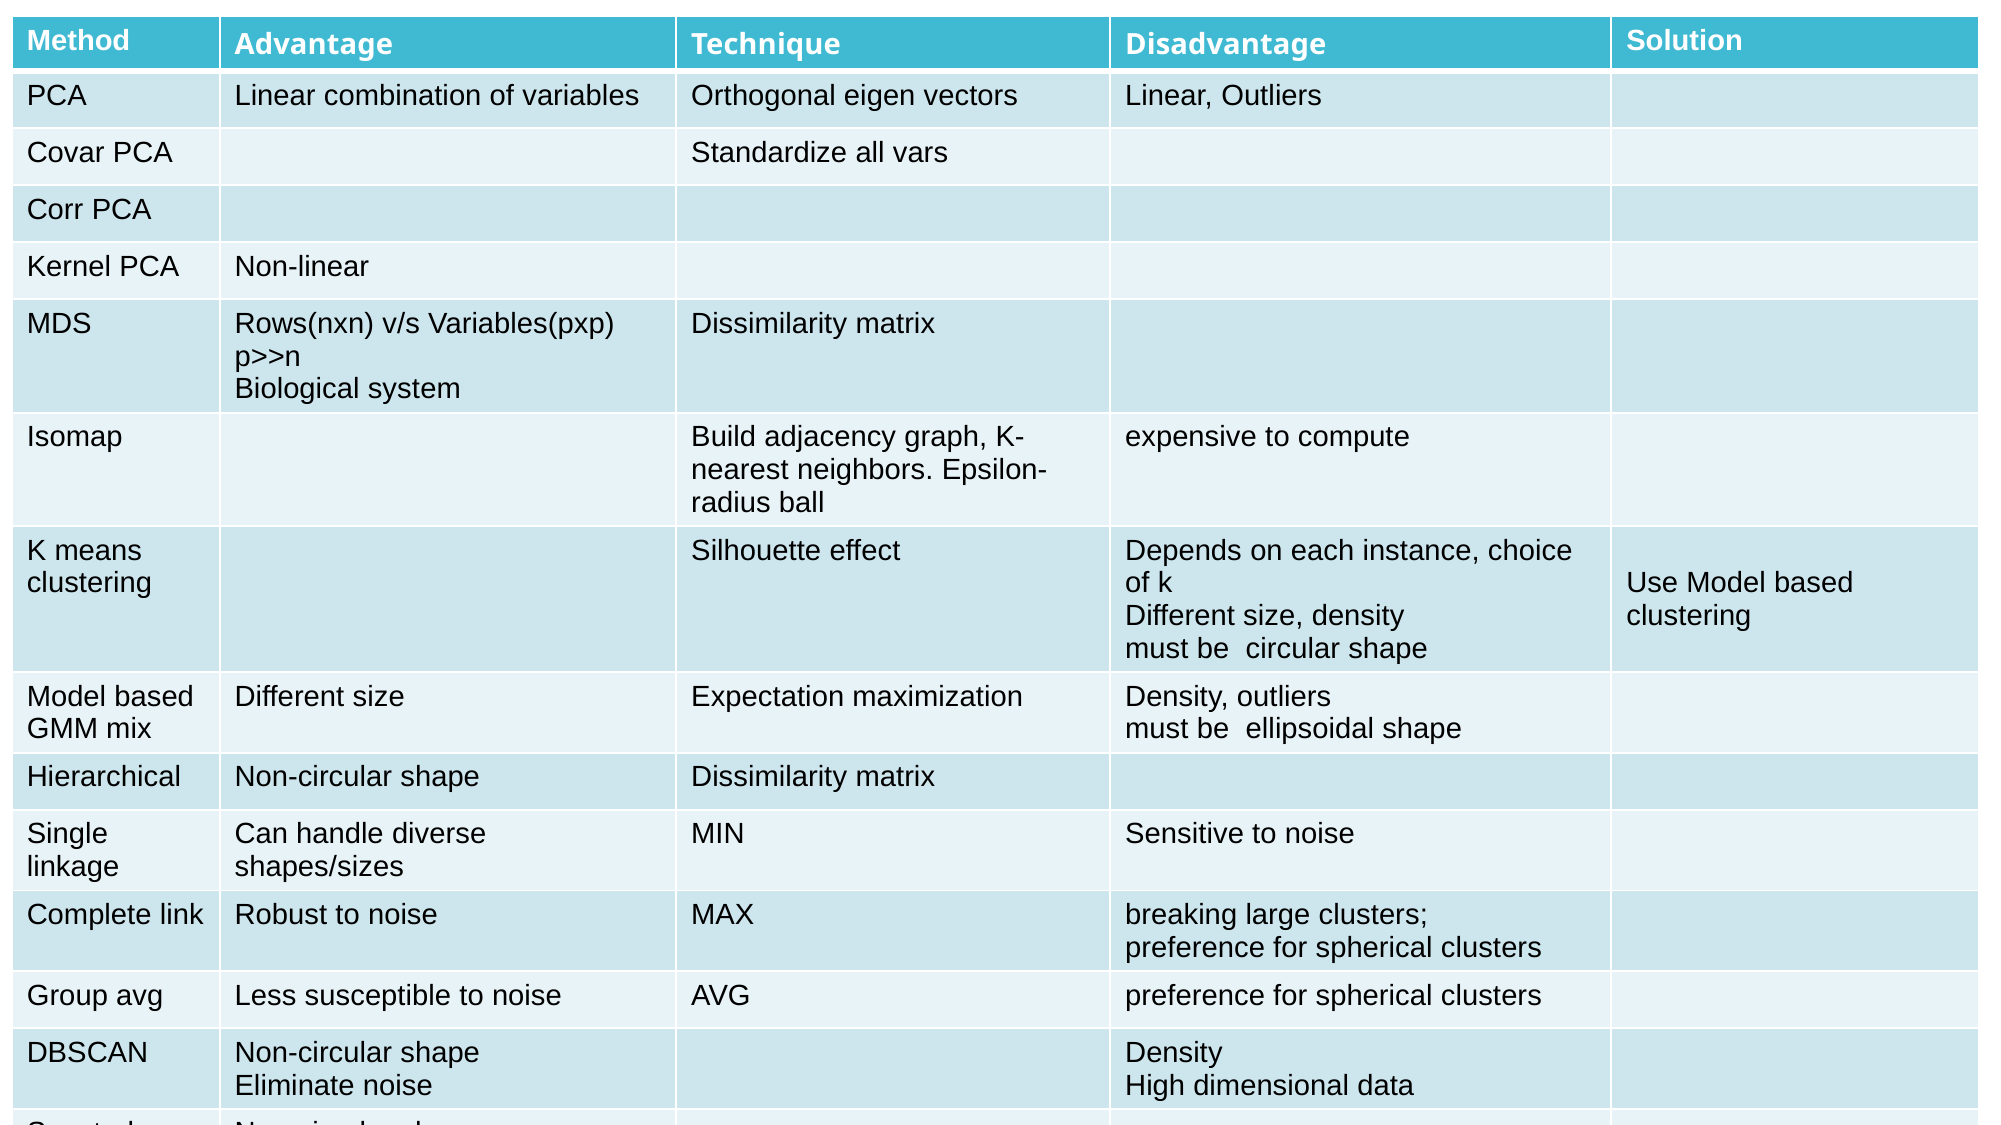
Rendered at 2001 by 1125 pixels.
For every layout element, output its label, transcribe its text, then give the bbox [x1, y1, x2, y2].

table_cell [677, 1110, 1109, 1125]
table_header Advantage [221, 17, 675, 68]
table_cell Non-linear [221, 243, 675, 298]
table_cell Complete link [13, 891, 219, 970]
table_cell [1612, 186, 1978, 241]
table_cell Sensitive to noise [1111, 811, 1610, 890]
table_cell [1612, 1029, 1978, 1108]
table_cell Spectral [13, 1110, 219, 1125]
table_cell [1612, 243, 1978, 298]
table_cell [221, 414, 675, 525]
table_cell [1612, 673, 1978, 752]
table_cell [677, 243, 1109, 298]
table_cell Dissimilarity matrix [677, 754, 1109, 809]
table_cell Density, outliers must be ellipsoidal shape [1111, 673, 1610, 752]
table_cell [1612, 74, 1978, 127]
table_cell [1612, 972, 1978, 1027]
table_cell Covar PCA [13, 129, 219, 184]
table_cell [1111, 1110, 1610, 1125]
table_cell MAX [677, 891, 1109, 970]
table_cell Non-circular shape [221, 1110, 675, 1125]
table_cell Linear, Outliers [1111, 74, 1610, 127]
table_cell [1612, 754, 1978, 809]
table_cell [1111, 300, 1610, 412]
table_cell Single linkage [13, 811, 219, 890]
table_cell Non-circular shape Eliminate noise [221, 1029, 675, 1108]
table_cell DBSCAN [13, 1029, 219, 1108]
table_cell [221, 186, 675, 241]
table_cell [221, 527, 675, 671]
table_cell AVG [677, 972, 1109, 1027]
table_cell [1111, 243, 1610, 298]
table_cell [1612, 1110, 1978, 1125]
table_cell Robust to noise [221, 891, 675, 970]
table_cell breaking large clusters; preference for spherical clusters [1111, 891, 1610, 970]
table_cell Use Model based clustering [1612, 527, 1978, 671]
table_cell K means clustering [13, 527, 219, 671]
table_header Method [13, 17, 219, 68]
table_header Disadvantage [1111, 17, 1610, 68]
table_cell PCA [13, 74, 219, 127]
table_cell Standardize all vars [677, 129, 1109, 184]
table_cell Isomap [13, 414, 219, 525]
table_cell Orthogonal eigen vectors [677, 74, 1109, 127]
table_cell Corr PCA [13, 186, 219, 241]
table_cell [1111, 754, 1610, 809]
table_cell [1111, 129, 1610, 184]
table_header Technique [677, 17, 1109, 68]
table_cell [1111, 186, 1610, 241]
table_cell Silhouette effect [677, 527, 1109, 671]
table_cell expensive to compute [1111, 414, 1610, 525]
table_cell MIN [677, 811, 1109, 890]
table_cell Depends on each instance, choice of k Different size, density must be circular shape [1111, 527, 1610, 671]
table_cell Linear combination of variables [221, 74, 675, 127]
table_cell Hierarchical [13, 754, 219, 809]
table_cell Different size [221, 673, 675, 752]
table_cell [1612, 300, 1978, 412]
table_cell Rows(nxn) v/s Variables(pxp) p>>n Biological system [221, 300, 675, 412]
table_cell [677, 1029, 1109, 1108]
table_cell [1612, 811, 1978, 890]
table_cell Non-circular shape [221, 754, 675, 809]
table_cell MDS [13, 300, 219, 412]
table_cell Model based GMM mix [13, 673, 219, 752]
table_cell Expectation maximization [677, 673, 1109, 752]
table_cell Density High dimensional data [1111, 1029, 1610, 1108]
table_cell Can handle diverse shapes/sizes [221, 811, 675, 890]
table_cell [1612, 129, 1978, 184]
table_cell preference for spherical clusters [1111, 972, 1610, 1027]
table_cell [1612, 891, 1978, 970]
table_cell Dissimilarity matrix [677, 300, 1109, 412]
table_header Solution [1612, 17, 1978, 68]
table_cell [1612, 414, 1978, 525]
table_cell Kernel PCA [13, 243, 219, 298]
table_cell [221, 129, 675, 184]
table_cell Group avg [13, 972, 219, 1027]
table_cell [677, 186, 1109, 241]
table_cell Build adjacency graph, K-nearest neighbors. Epsilon-radius ball [677, 414, 1109, 525]
table_cell Less susceptible to noise [221, 972, 675, 1027]
